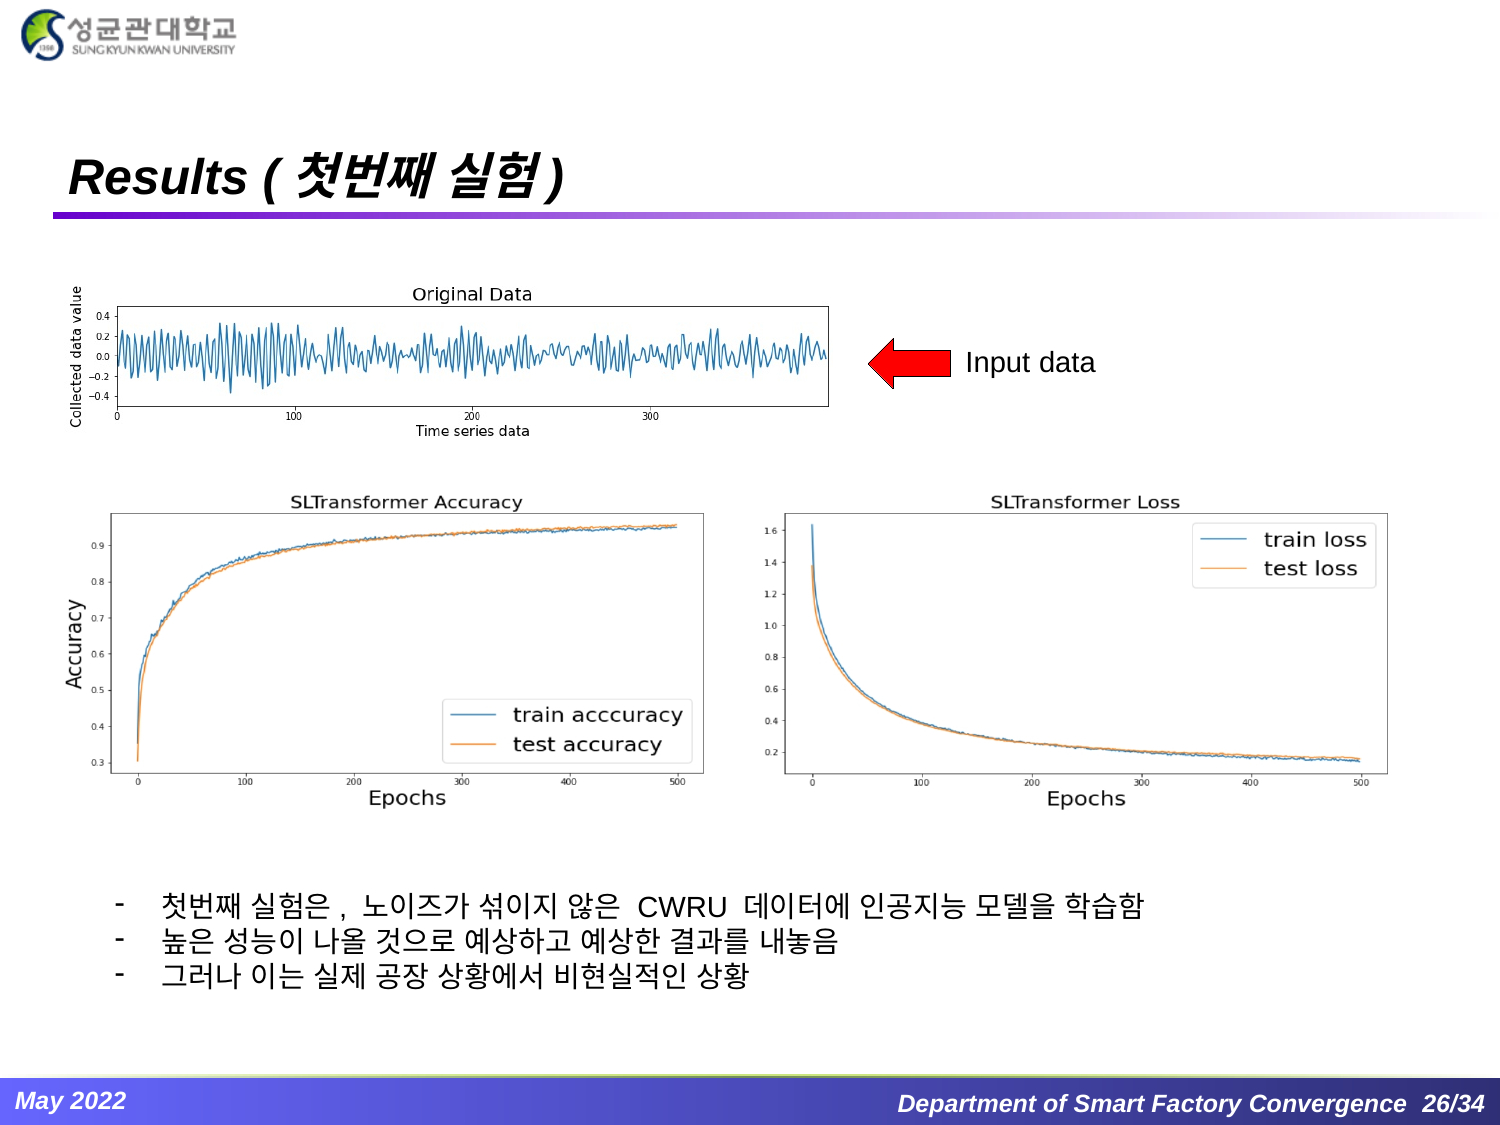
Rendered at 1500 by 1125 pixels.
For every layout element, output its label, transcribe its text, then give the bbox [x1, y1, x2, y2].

text_box 첫번째 실험은, 노이즈가 섞이지 않은 CWRU 데이터에 인공지능 모델을 학습함 높은 성능이 나올 것으로 예상하고 예상한 결과를 내놓음 그러나 이는 실제 공장 상황에서 비현실적인 상황 [100, 881, 1306, 1001]
title Results (첫번째 실험) [53, 19, 1447, 212]
text_box [868, 338, 951, 389]
picture [64, 278, 833, 445]
text_box Input data [950, 336, 1152, 387]
picture [0, 0, 254, 65]
picture [54, 491, 1447, 814]
